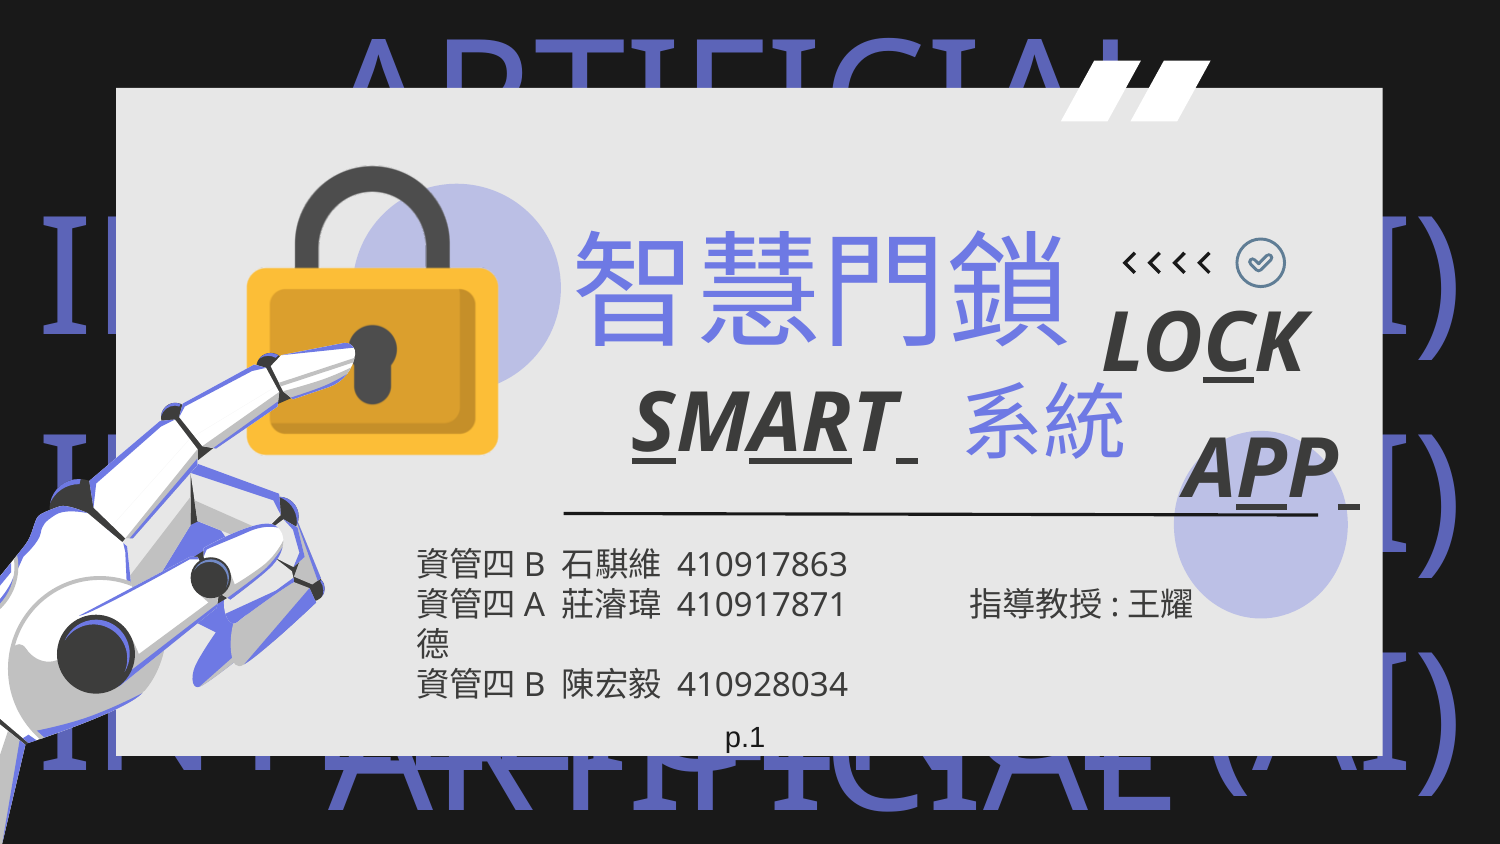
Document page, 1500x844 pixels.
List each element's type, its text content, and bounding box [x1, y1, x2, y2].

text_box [1235, 237, 1287, 289]
picture [189, 127, 556, 494]
text_box [1171, 512, 1350, 621]
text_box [0, 342, 357, 844]
subtitle SMART [561, 371, 945, 465]
title 智慧門鎖 [561, 209, 1104, 364]
text_box APP [987, 417, 1500, 512]
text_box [1122, 251, 1211, 275]
text_box LOCK [1069, 304, 1373, 372]
subtitle 資管四B 石騏維 410917863 資管四A 莊濬瑋 410917871 指導教授:王耀德 資管四B 陳宏毅 410928034 [400, 589, 1220, 657]
text_box p.1 [362, 710, 1496, 761]
text_box 系統 [945, 365, 1209, 474]
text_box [1060, 60, 1211, 122]
